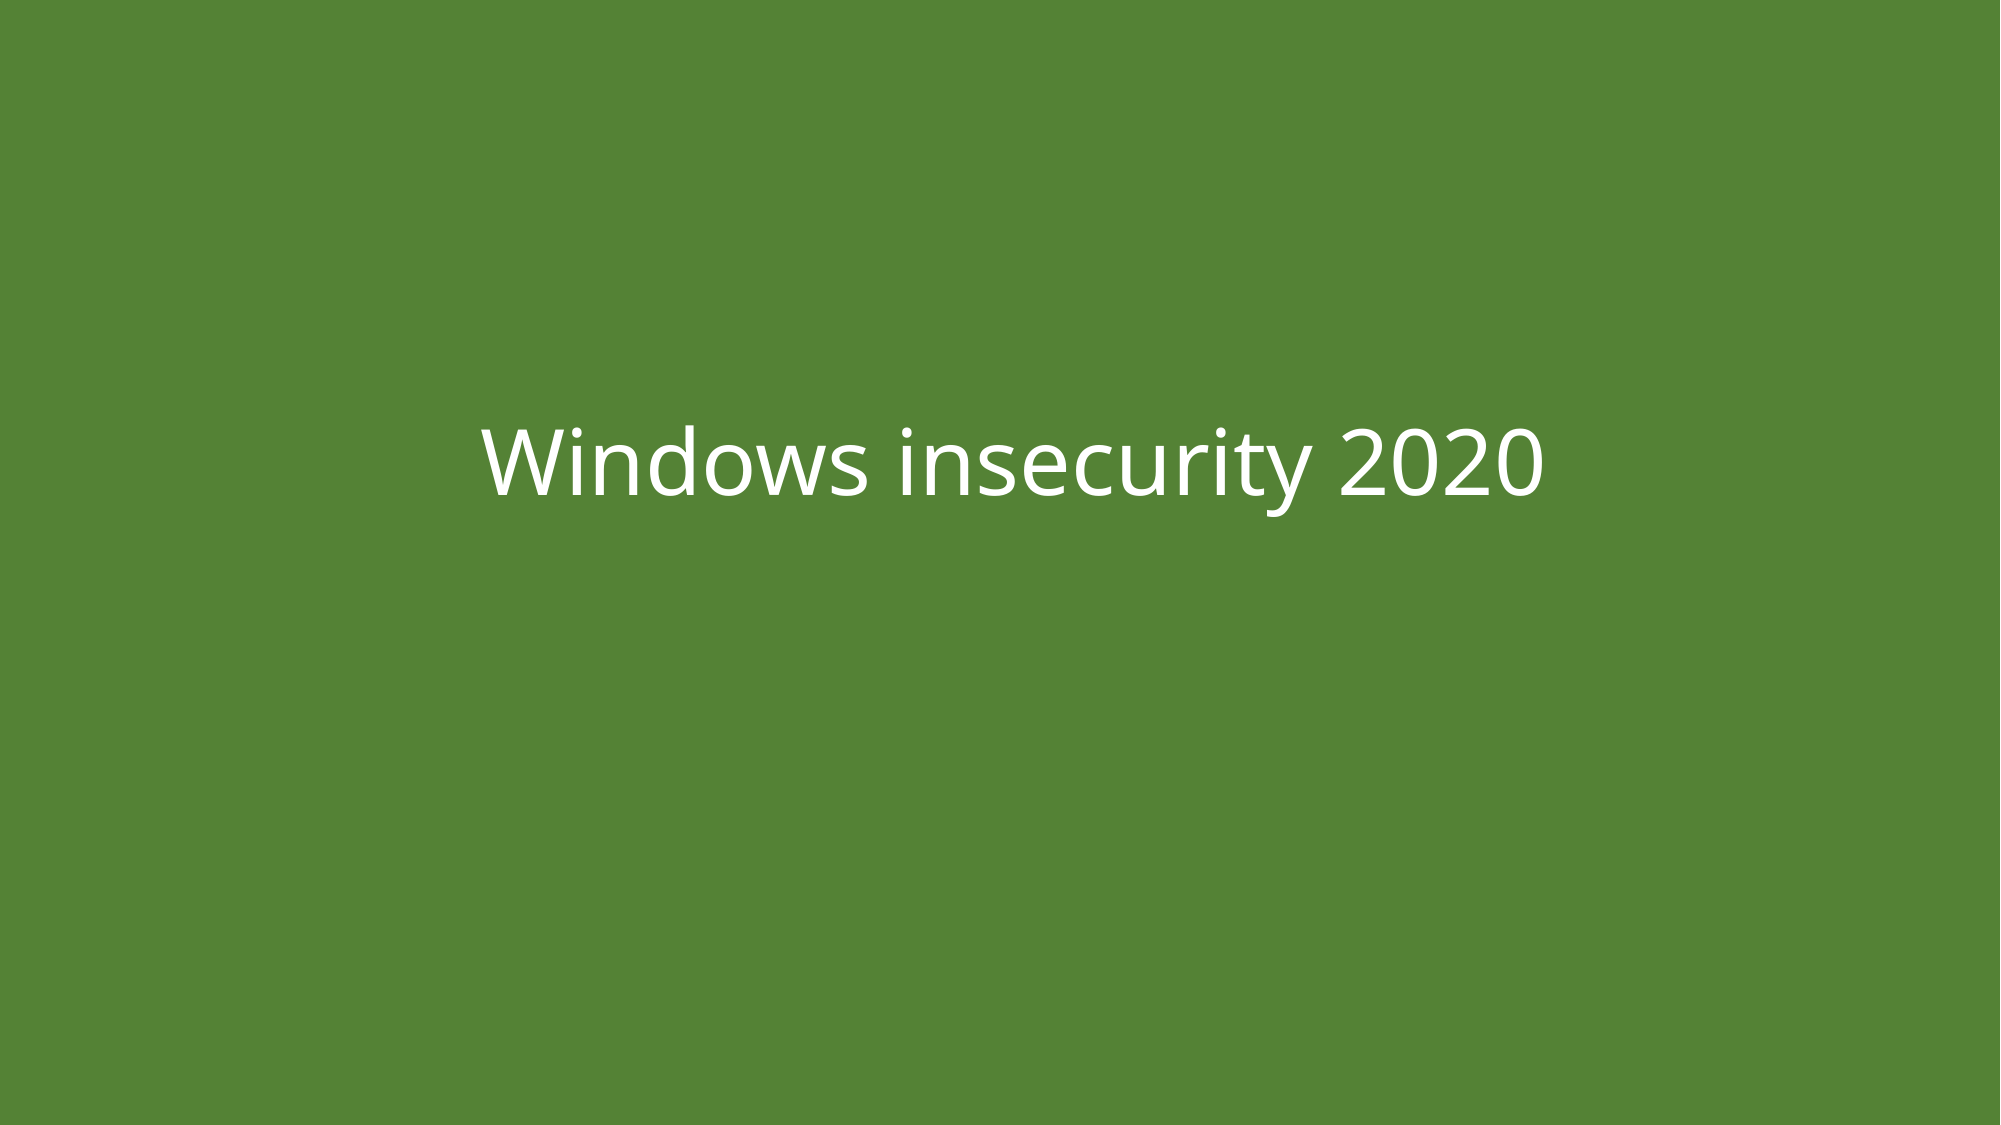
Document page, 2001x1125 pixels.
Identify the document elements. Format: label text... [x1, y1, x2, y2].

title Windows insecurity 2020 [151, 356, 1877, 575]
